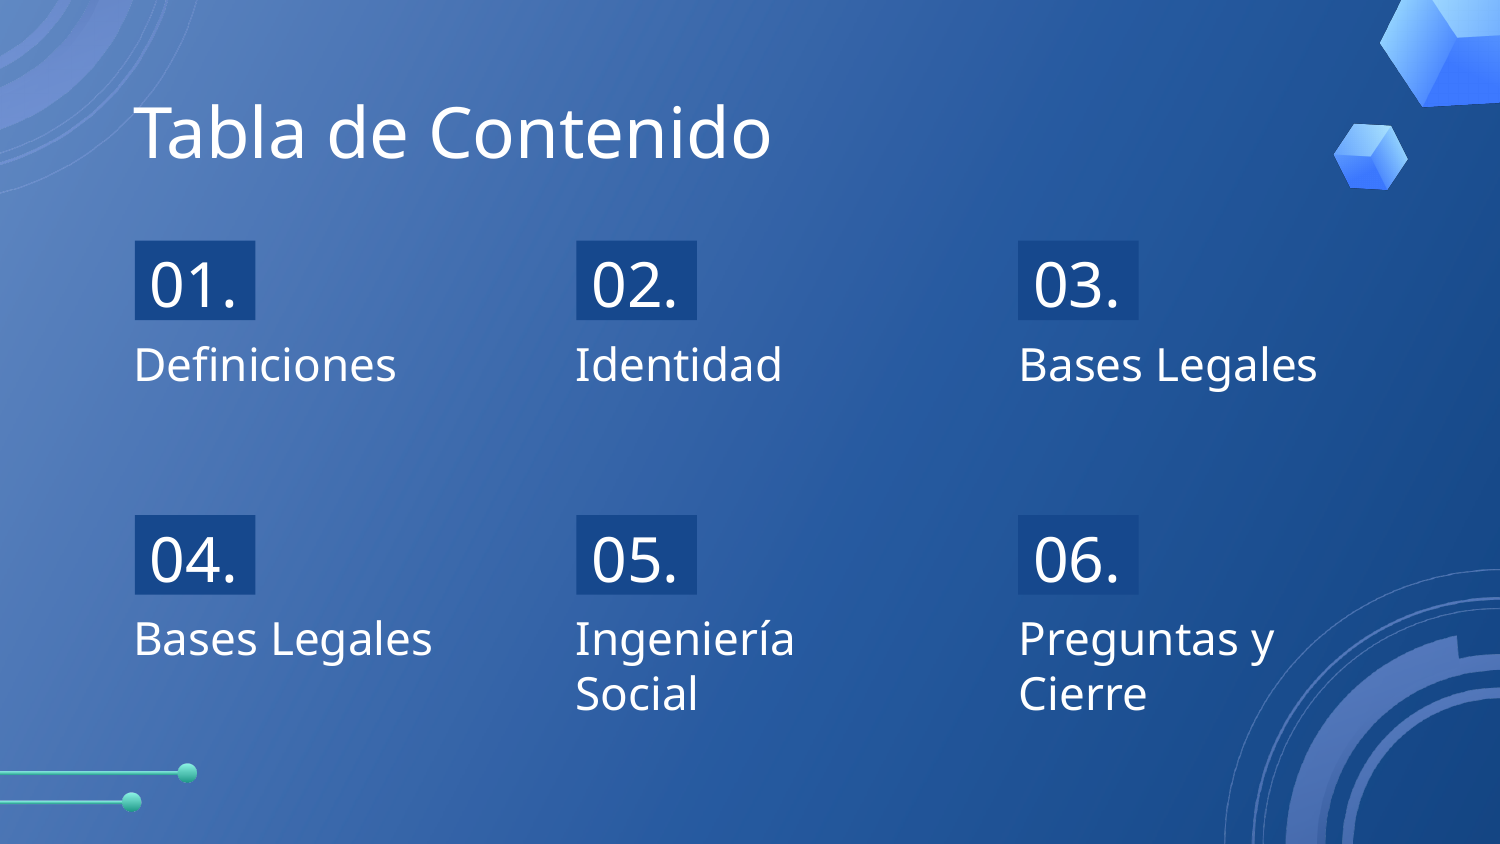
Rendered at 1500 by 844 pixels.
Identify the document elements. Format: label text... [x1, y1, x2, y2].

title 05. [576, 515, 697, 594]
title 03. [1018, 240, 1139, 320]
subtitle Identidad [560, 320, 940, 400]
title 04. [134, 515, 256, 594]
title 01. [134, 240, 256, 320]
title 02. [576, 240, 697, 320]
subtitle Preguntas y Cierre [1003, 594, 1382, 675]
title Tabla de Contenido [118, 72, 1382, 167]
subtitle Ingeniería Social [560, 594, 940, 675]
subtitle Bases Legales [118, 594, 497, 675]
title 06. [1018, 515, 1139, 594]
picture [0, 0, 1500, 844]
subtitle Bases Legales [1003, 320, 1382, 400]
subtitle Definiciones [118, 320, 497, 400]
